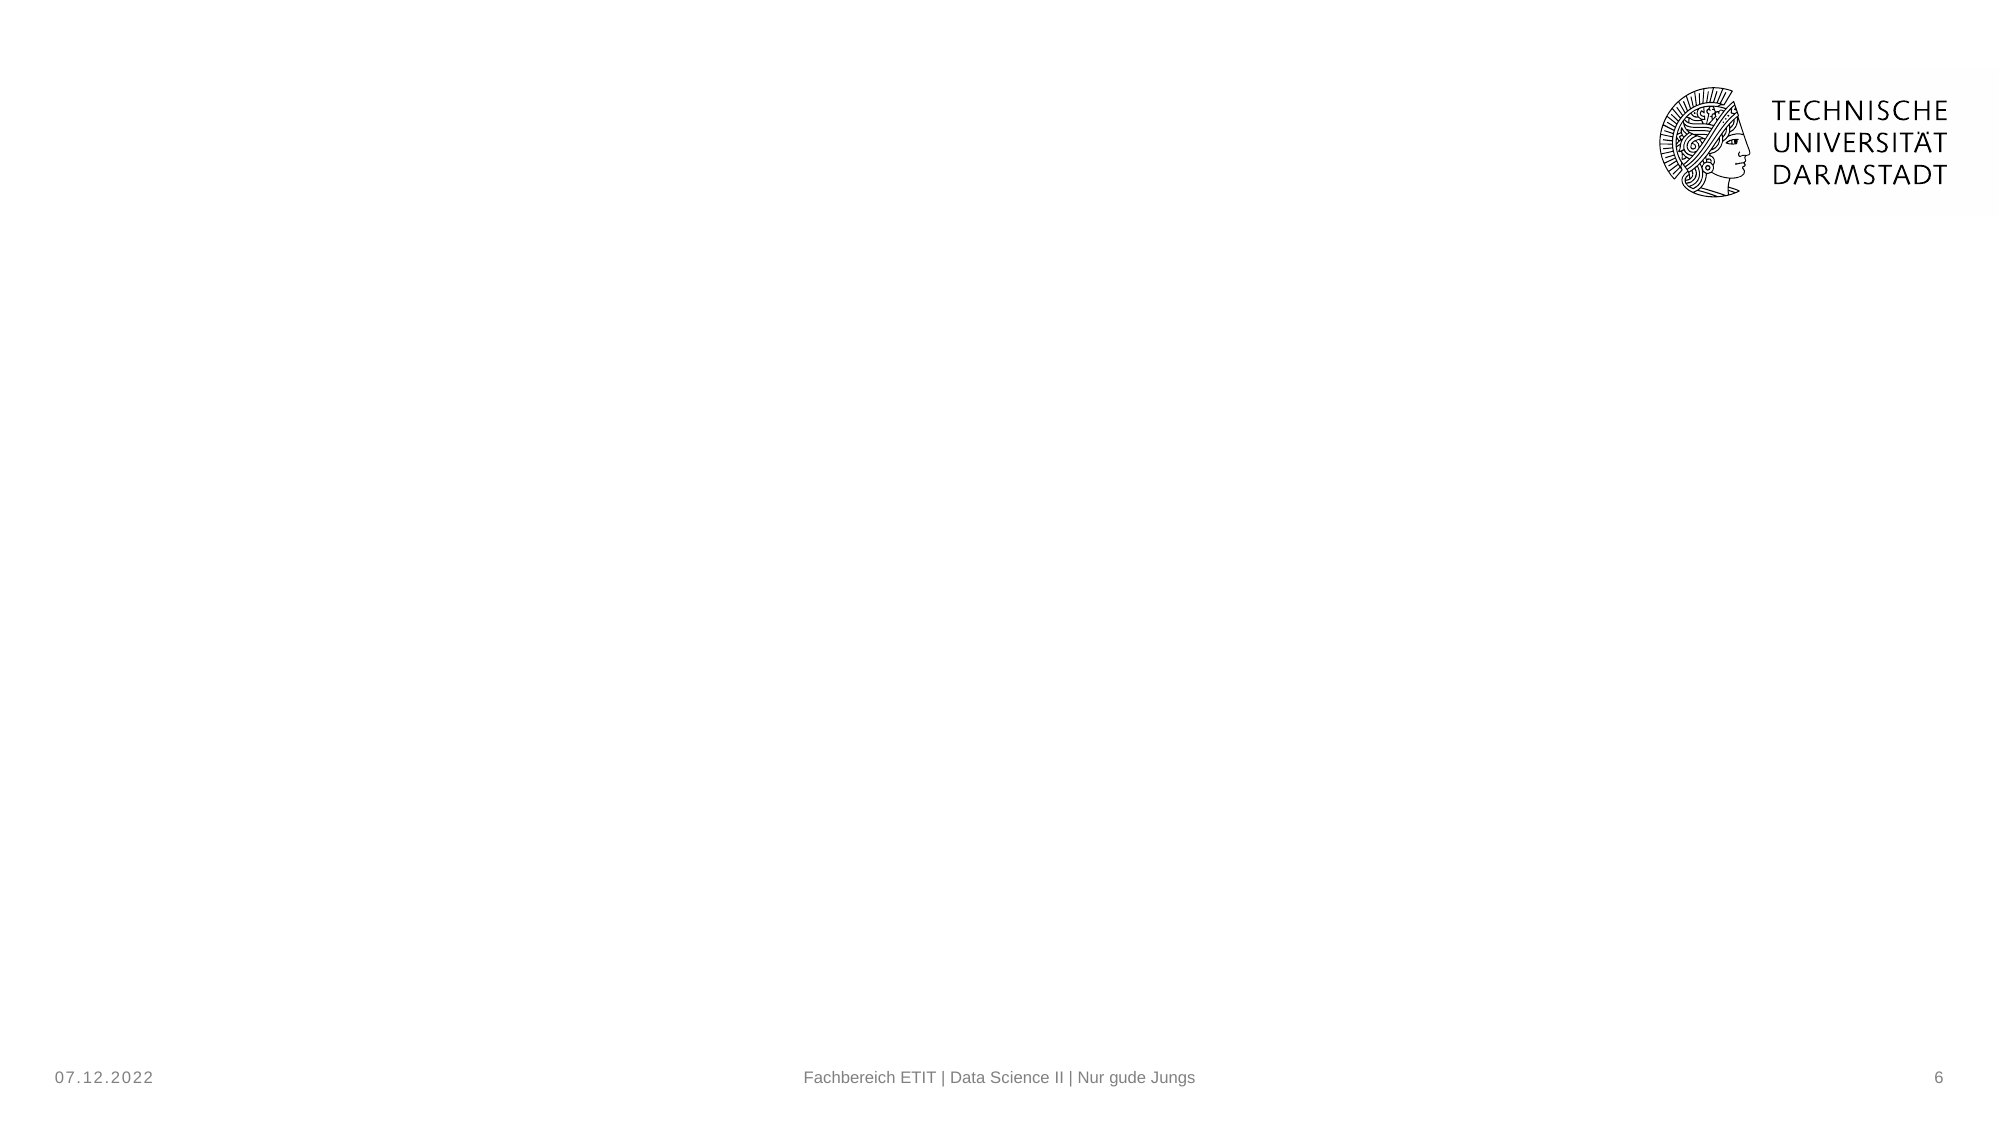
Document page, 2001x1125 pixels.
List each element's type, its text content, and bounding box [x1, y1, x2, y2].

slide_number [54, 1059, 162, 1094]
slide_number 6 [1863, 1059, 1944, 1094]
footer Fachbereich ETIT | Data Science II | Nur gude Jungs [184, 1059, 1816, 1094]
